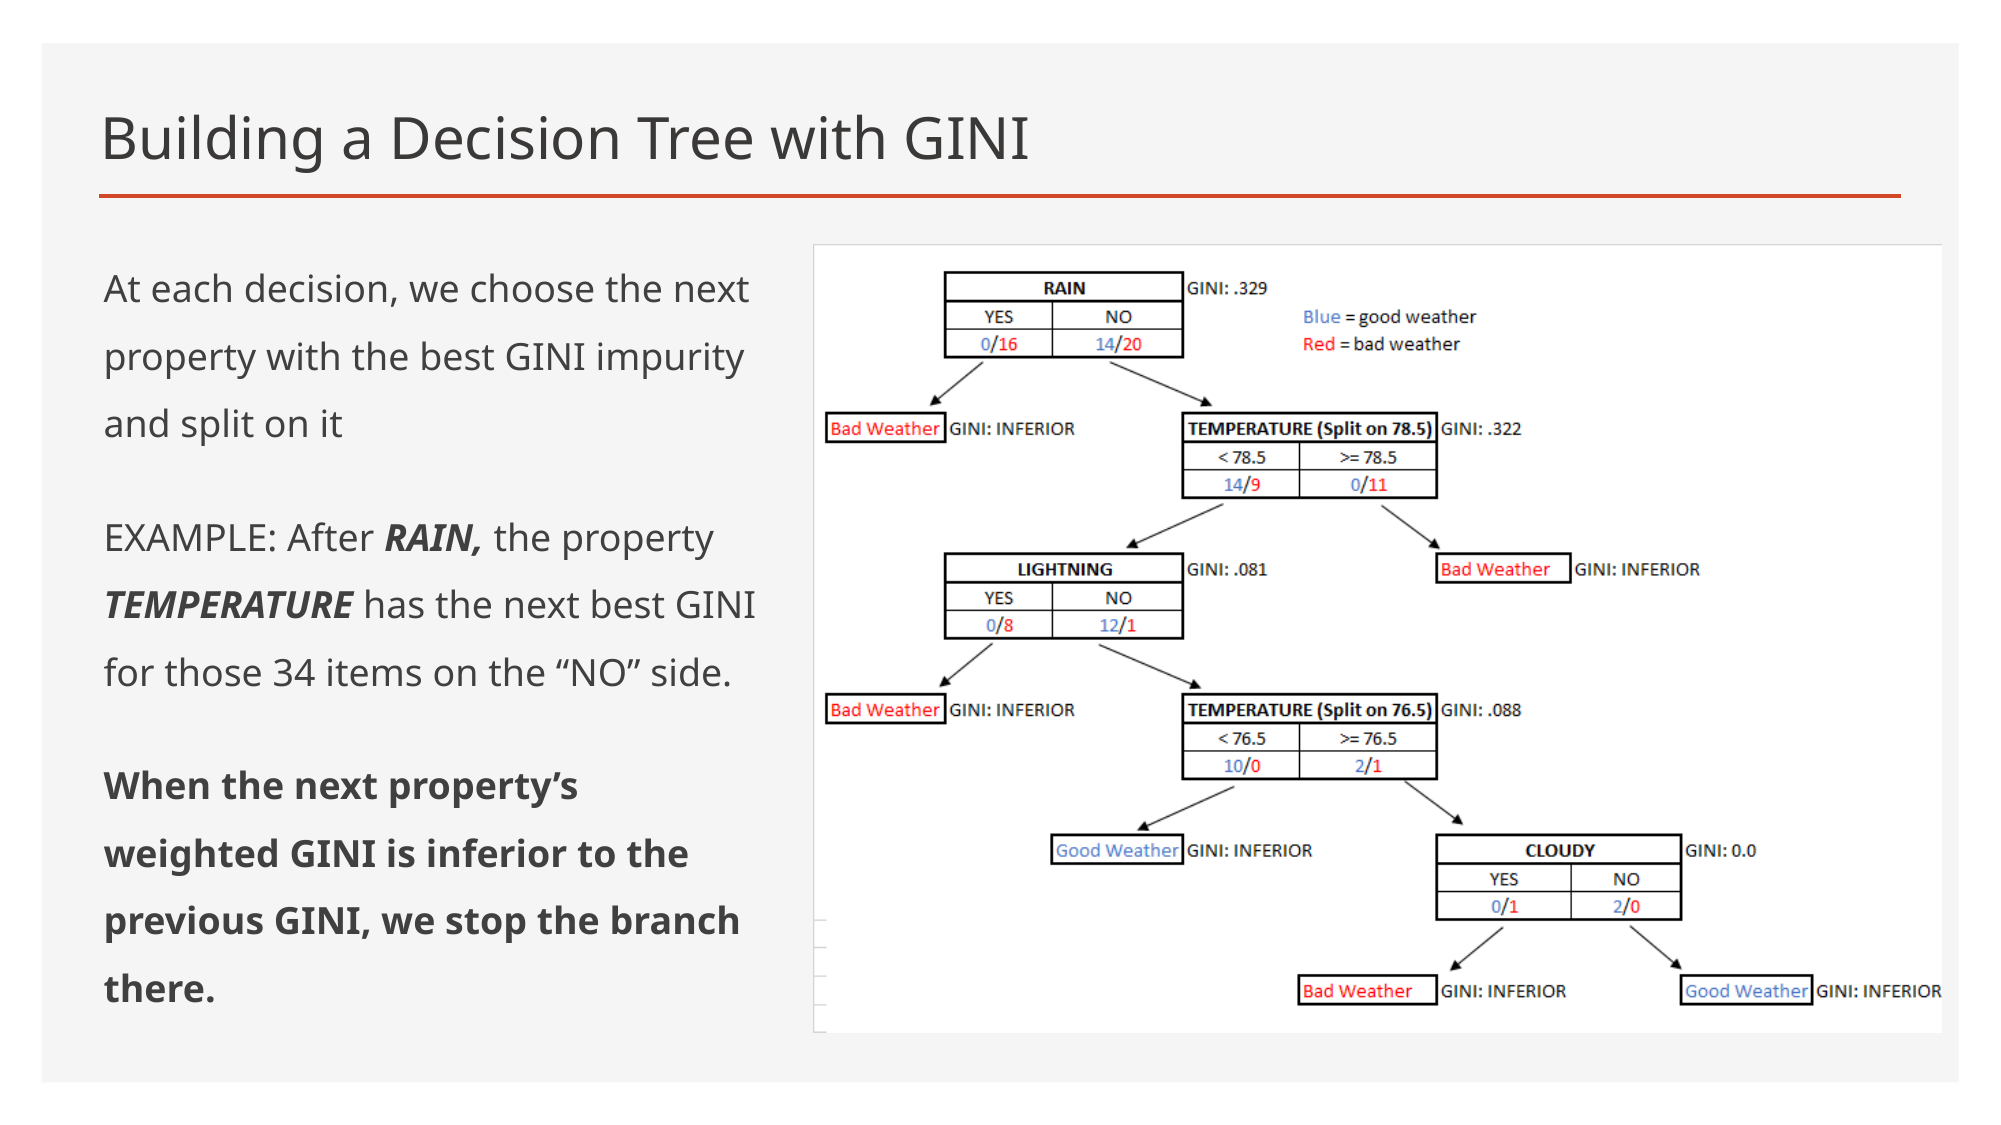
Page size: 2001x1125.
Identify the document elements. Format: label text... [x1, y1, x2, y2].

title Building a Decision Tree with GINI [85, 73, 1214, 179]
list At each decision, we choose the next property with the best GINI impurity and split on it EXAMPLE: After RAIN, the property TEMPERATURE has the next best GINI for those 34 items on the “NO” side. When the next property’s weighted GINI is inferior to the previous GINI, we stop the branch there. [88, 235, 774, 1033]
picture [812, 244, 1942, 1033]
